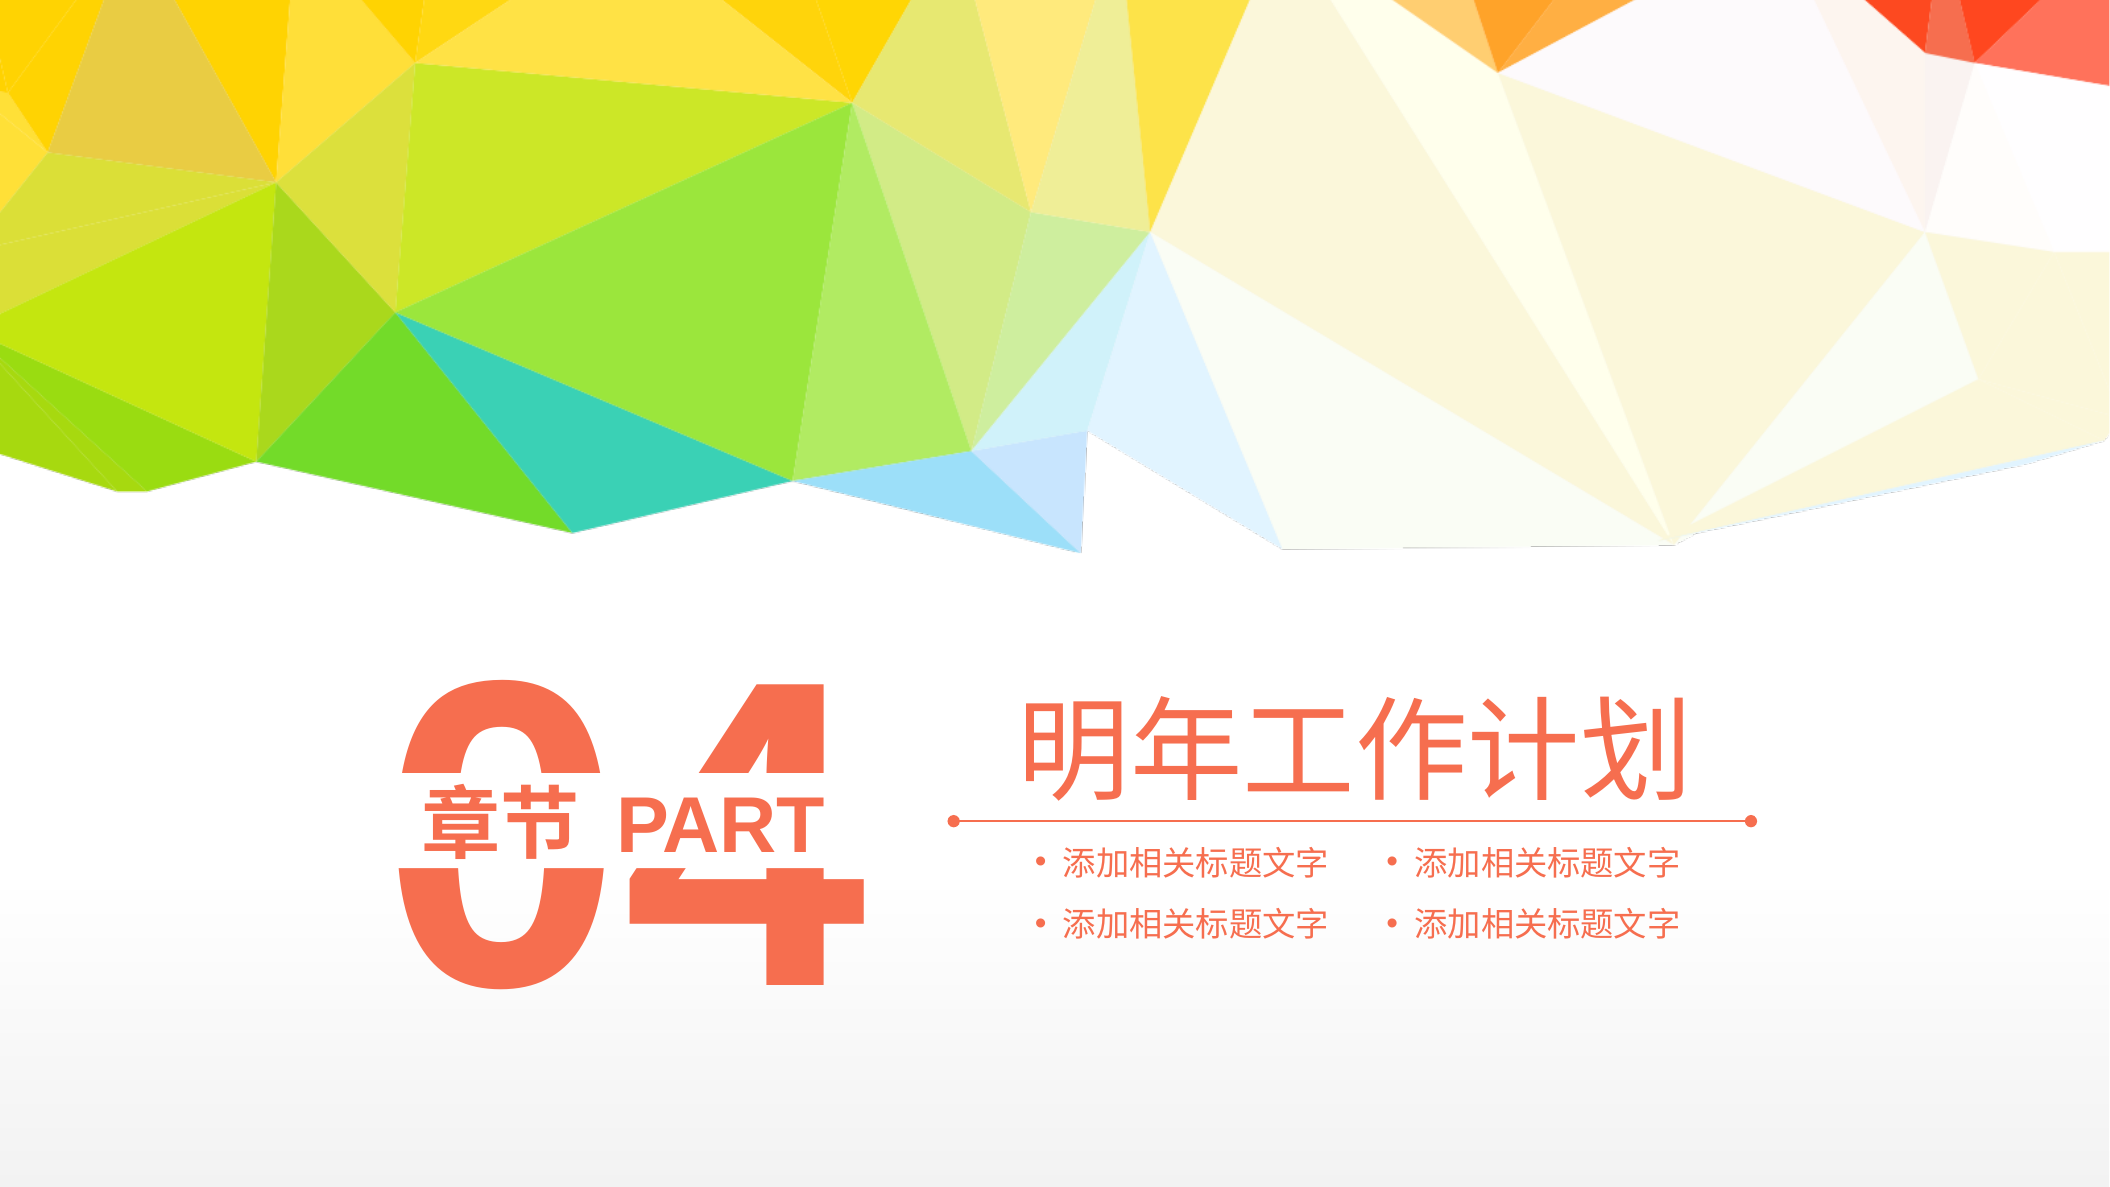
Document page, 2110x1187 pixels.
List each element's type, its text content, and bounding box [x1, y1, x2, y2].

text_box 添加相关标题文字 [1371, 895, 1696, 951]
picture [0, 0, 2110, 570]
text_box 04 [259, 570, 988, 1074]
text_box 添加相关标题文字 [1019, 834, 1344, 889]
text_box 明年工作计划 [1017, 678, 1751, 814]
text_box 章节 PART [338, 773, 908, 869]
text_box 添加相关标题文字 [1371, 834, 1696, 889]
text_box 添加相关标题文字 [1019, 895, 1344, 951]
